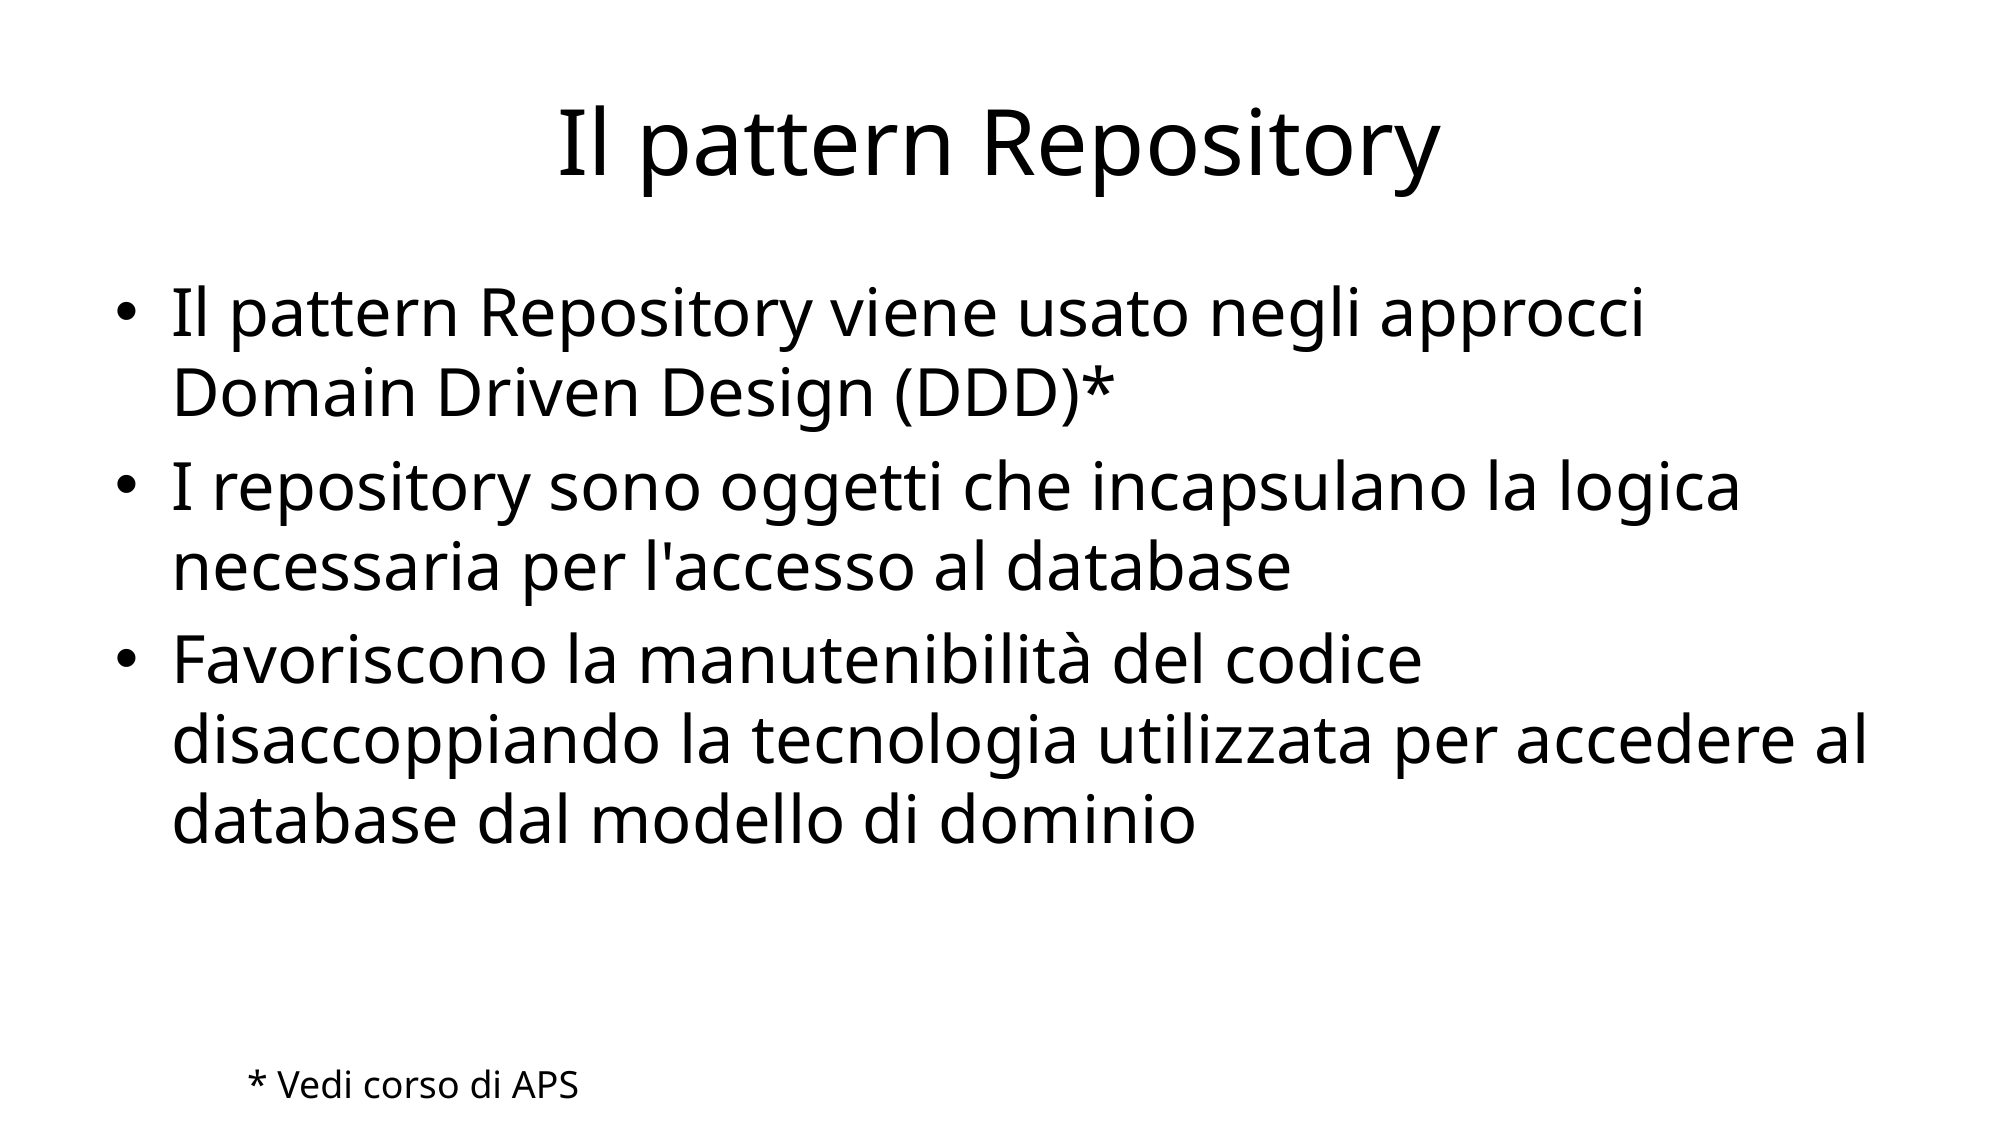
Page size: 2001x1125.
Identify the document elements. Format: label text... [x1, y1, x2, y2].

title Il pattern Repository [99, 45, 1900, 233]
list Il pattern Repository viene usato negli approcci Domain Driven Design (DDD)* I repository sono oggetti che incapsulano la logica necessaria per l'accesso al database Favoriscono la manutenibilità del codice disaccoppiando la tecnologia utilizzata per accedere al database dal modello di dominio [99, 262, 1900, 1005]
text_box * Vedi corso di APS [232, 1053, 595, 1113]
